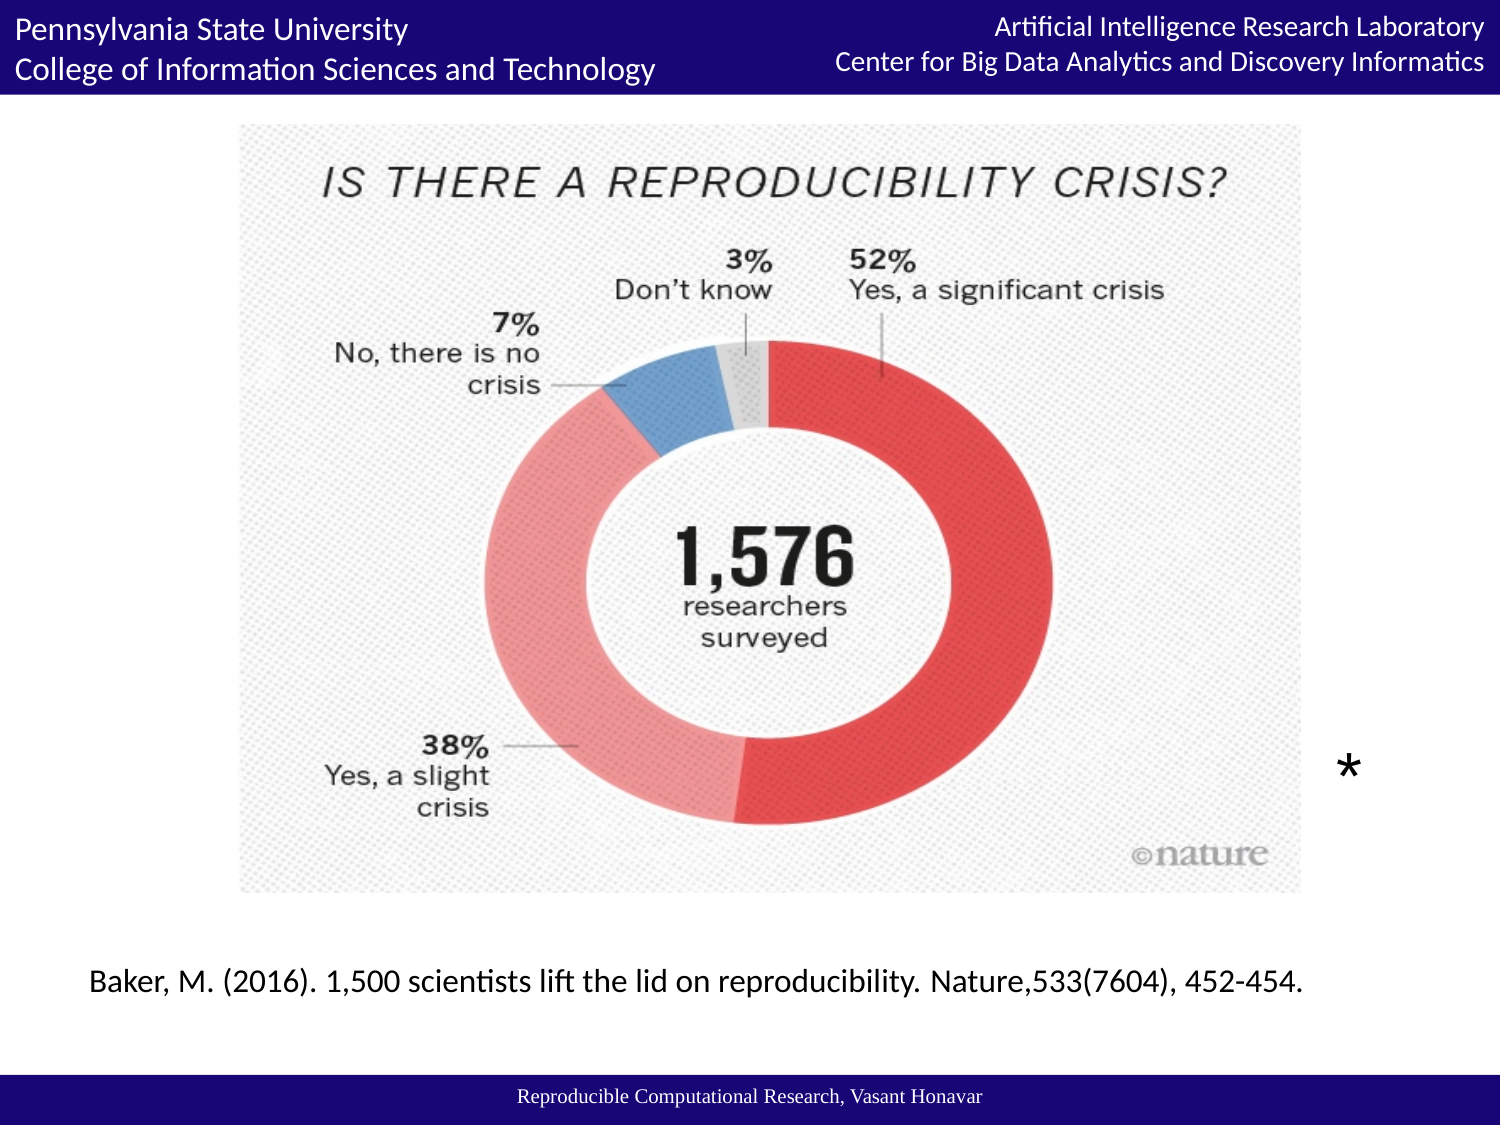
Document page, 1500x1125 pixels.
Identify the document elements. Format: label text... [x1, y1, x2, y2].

footer Reproducible Computational Research, Vasant Honavar [0, 1074, 1500, 1125]
text_box Baker, M. (2016). 1,500 scientists lift the lid on reproducibility. Nature,533(7604), 452-454. [24, 952, 1376, 1007]
picture [237, 124, 1301, 894]
list * [1305, 385, 1381, 861]
